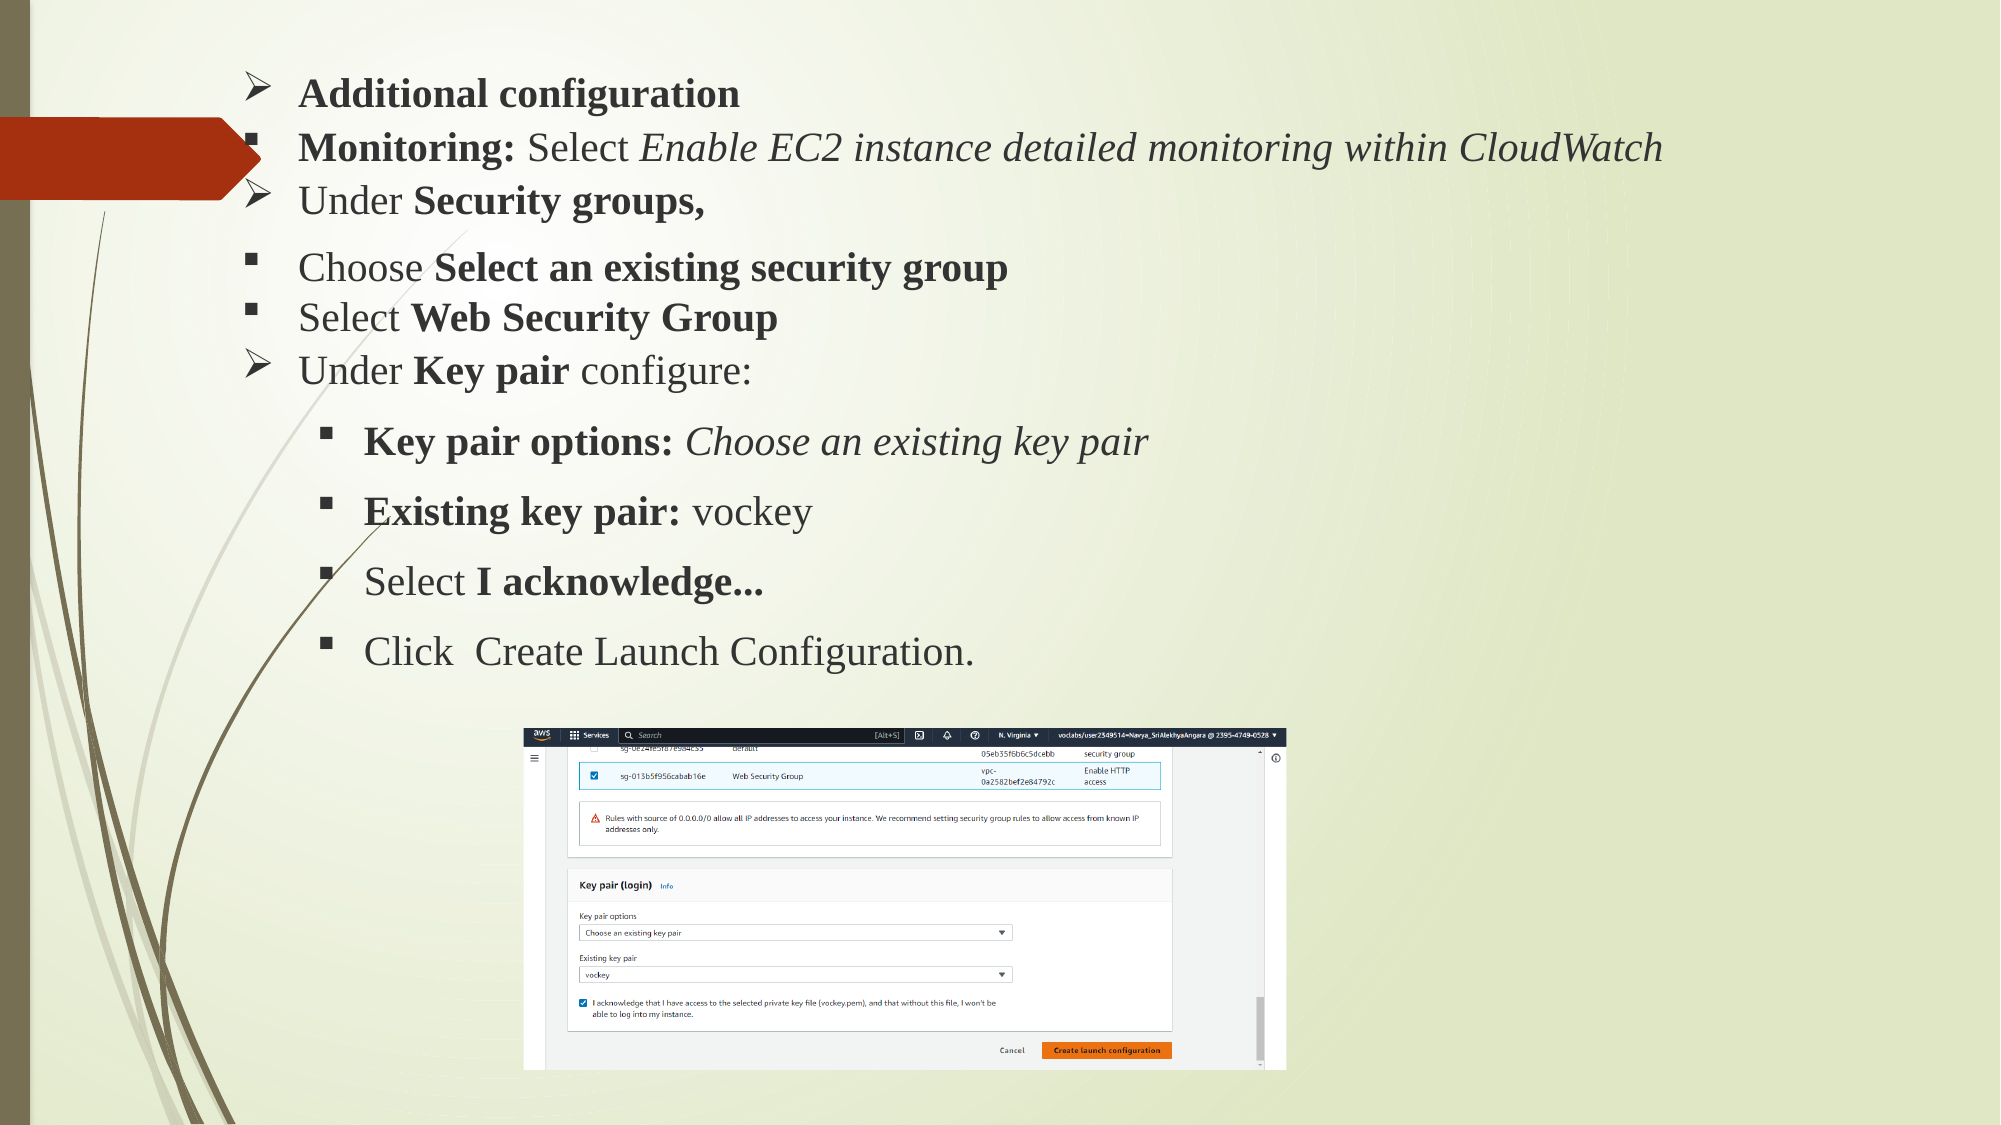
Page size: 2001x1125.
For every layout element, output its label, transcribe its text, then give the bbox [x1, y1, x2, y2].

text_box Additional configuration Monitoring: Select Enable EC2 instance detailed monitoring within CloudWatch Under Security groups, Choose Select an existing security group Select Web Security Group Under Key pair configure: Key pair options: Choose an existing key pair Existing key pair: vockey Select I acknowledge... Click Create Launch Configuration. [227, 55, 1805, 682]
picture [523, 728, 1287, 1070]
